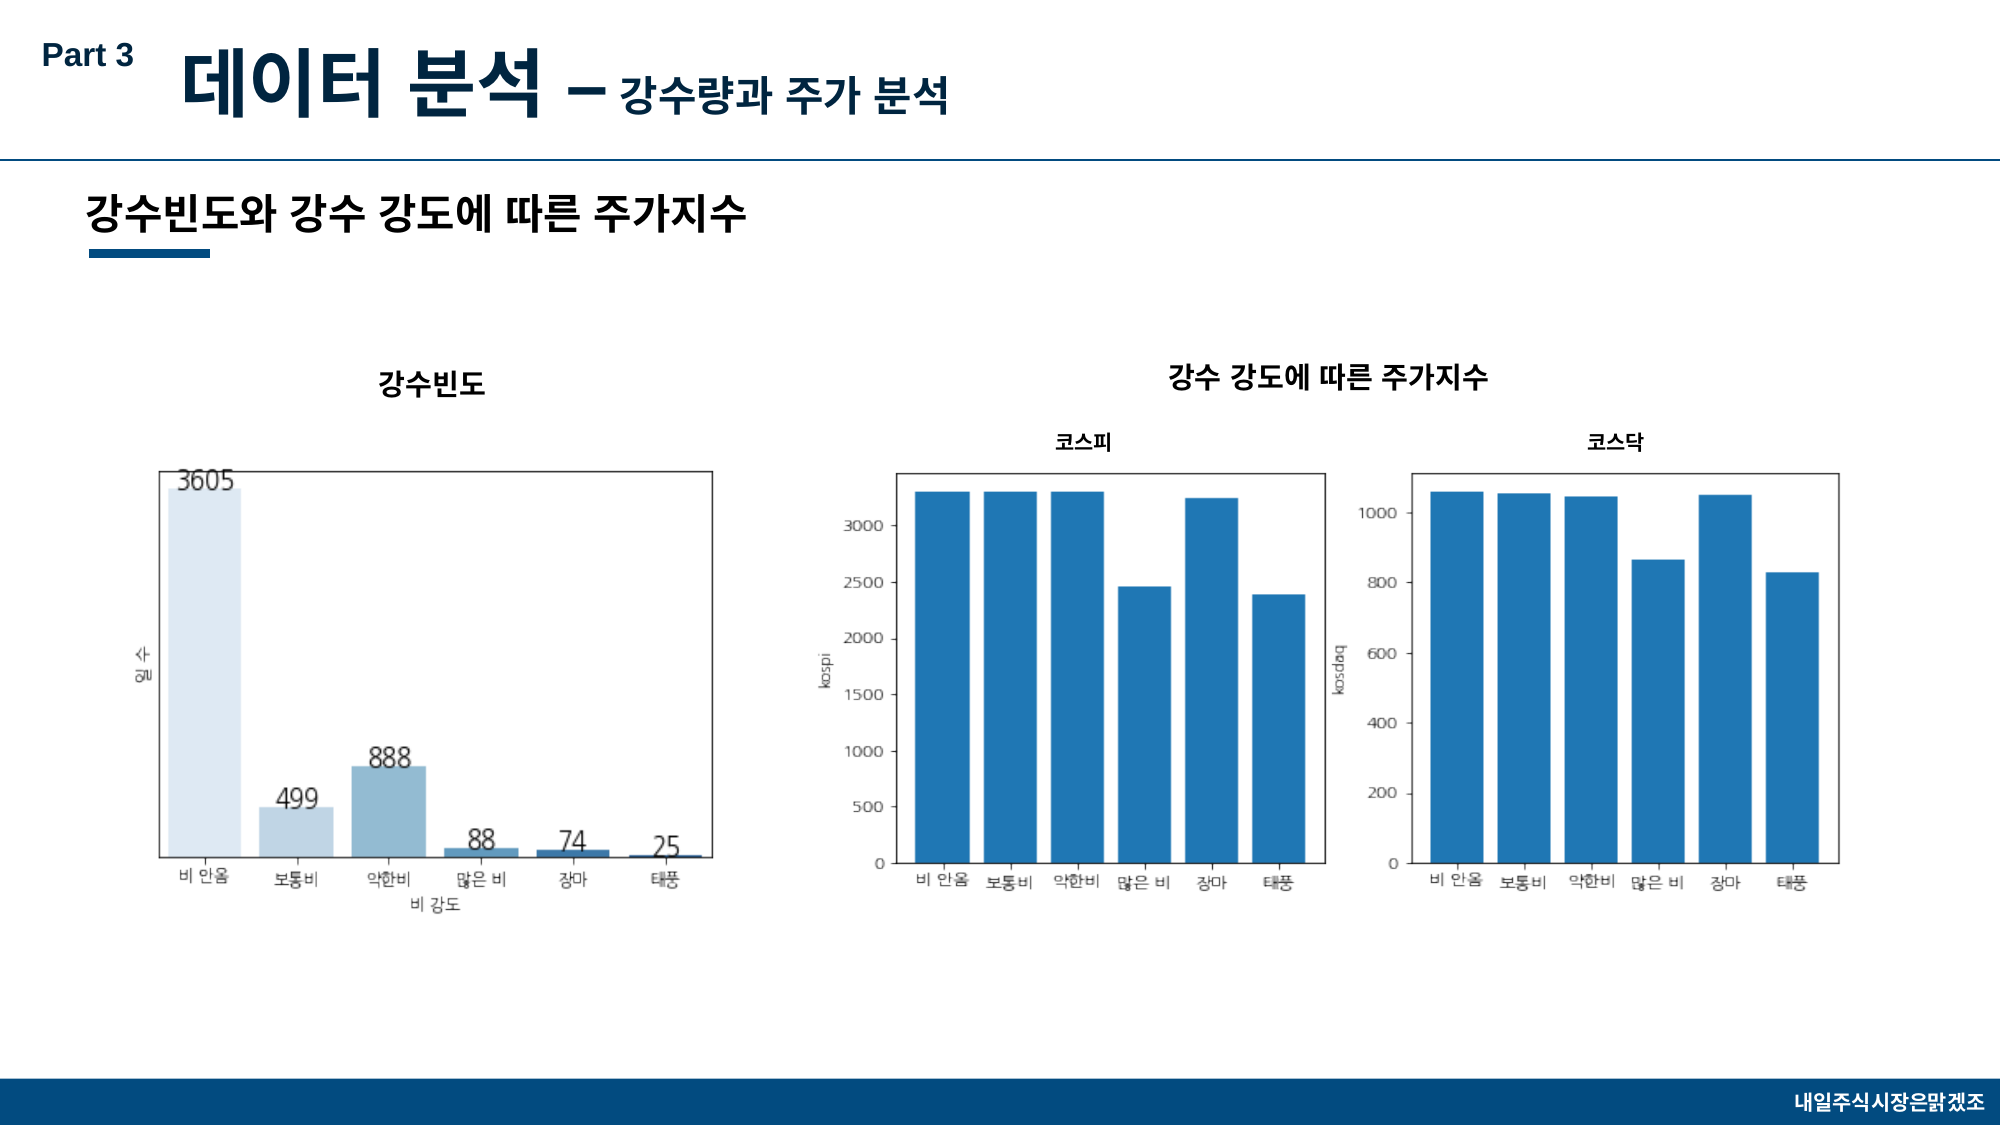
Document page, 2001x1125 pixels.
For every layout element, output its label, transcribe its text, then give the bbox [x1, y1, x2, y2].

text_box 코스피 [1020, 416, 1149, 460]
text_box 강수빈도 [124, 351, 742, 416]
text_box 데이터 분석 – 강수량과 주가 분석 [165, 28, 1095, 134]
text_box 내일주식시장은맑겠조 [0, 1078, 2000, 1125]
picture [123, 455, 722, 925]
text_box Part 3 [26, 26, 166, 81]
text_box 강수 강도에 따른 주가지수 [1020, 344, 1638, 410]
text_box 강수빈도와 강수 강도에 따른 주가지수 [70, 172, 1680, 253]
text_box 코스닥 [1551, 416, 1680, 460]
picture [806, 461, 1851, 902]
